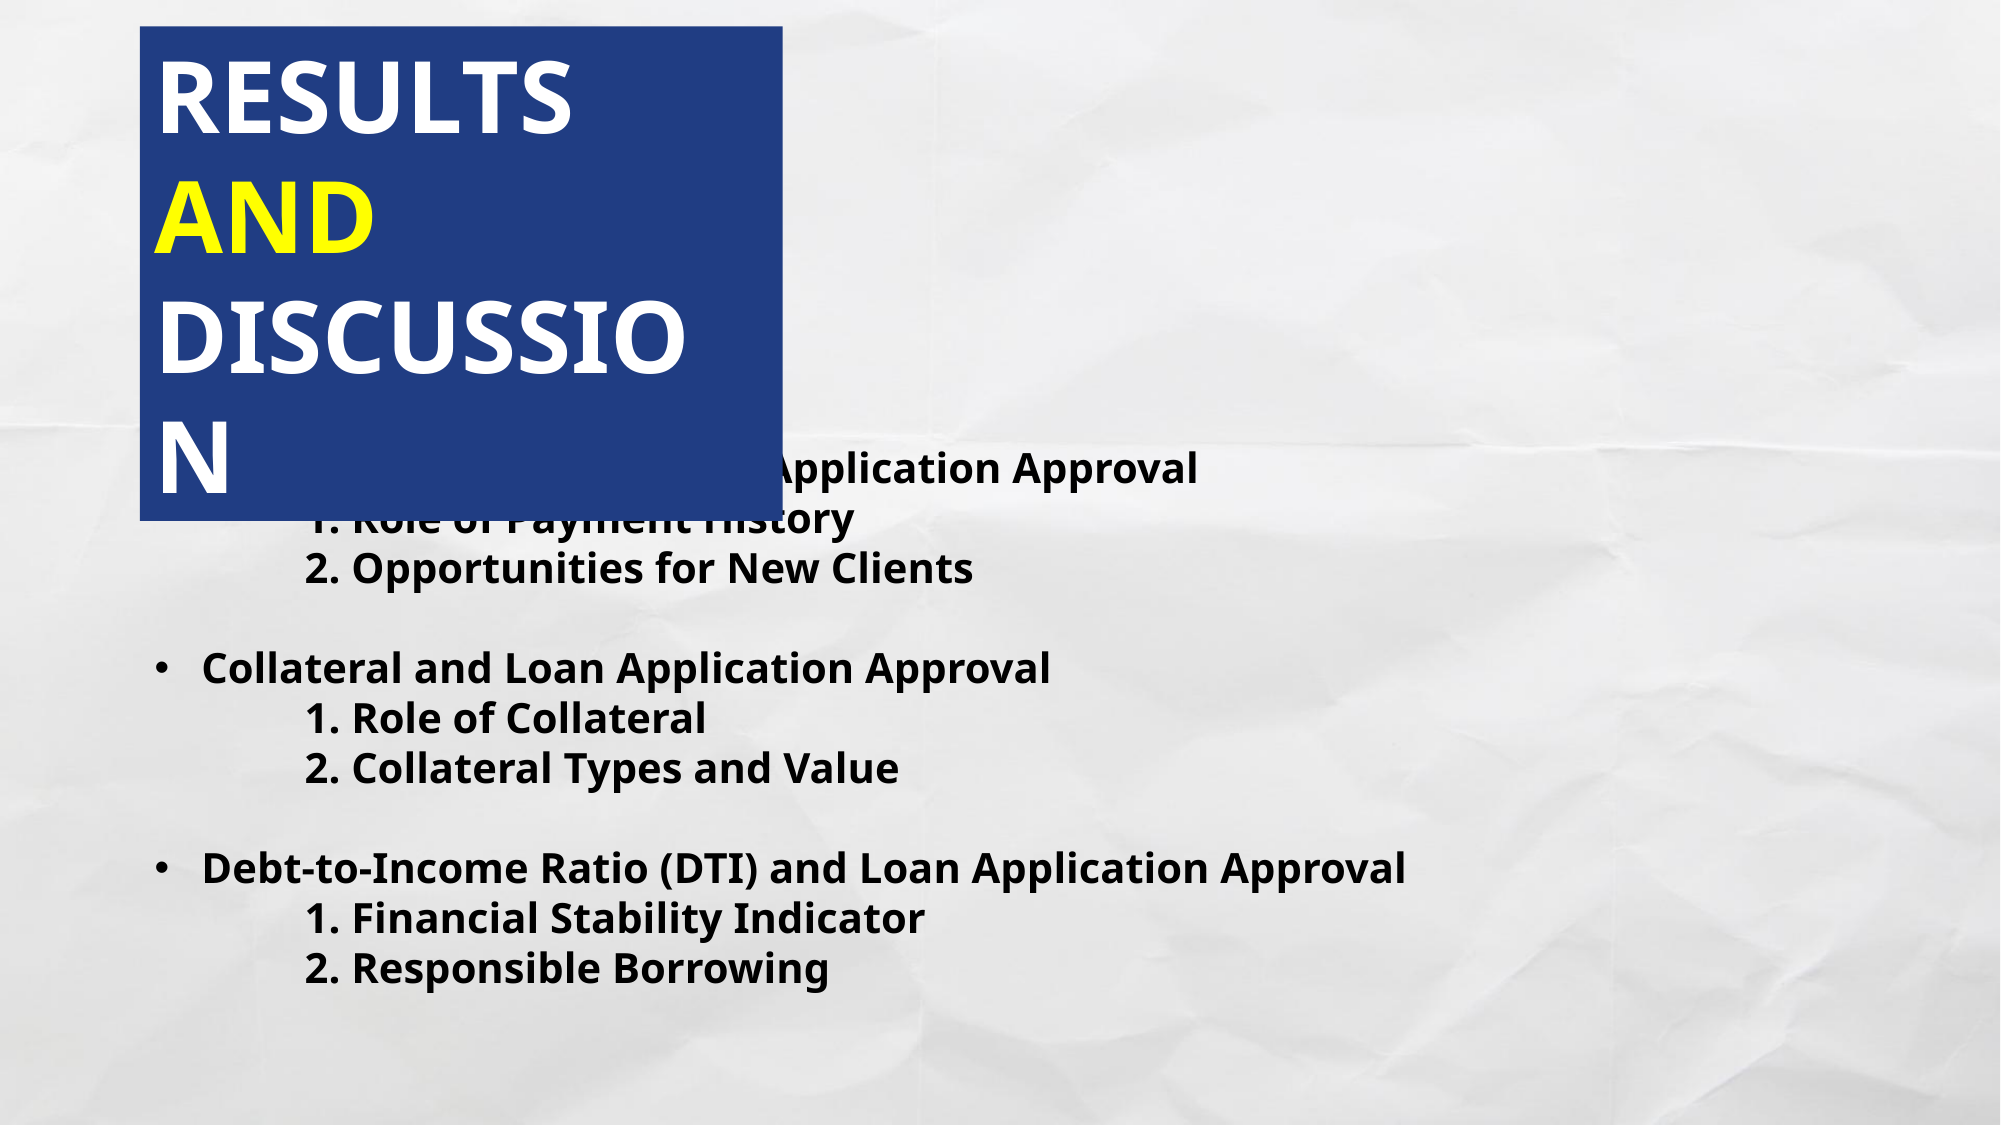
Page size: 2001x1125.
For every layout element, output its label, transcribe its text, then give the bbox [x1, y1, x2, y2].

picture [0, 0, 2001, 1125]
text_box RESULTS AND DISCUSSION [139, 26, 783, 521]
text_box Payment History and Loan Application Approval 1. Role of Payment History 2. Opportunities for New Clients Collateral and Loan Application Approval 1. Role of Collateral 2. Collateral Types and Value Debt-to-Income Ratio (DTI) and Loan Application Approval 1. Financial Stability Indicator 2. Responsible Borrowing [139, 434, 1521, 1000]
